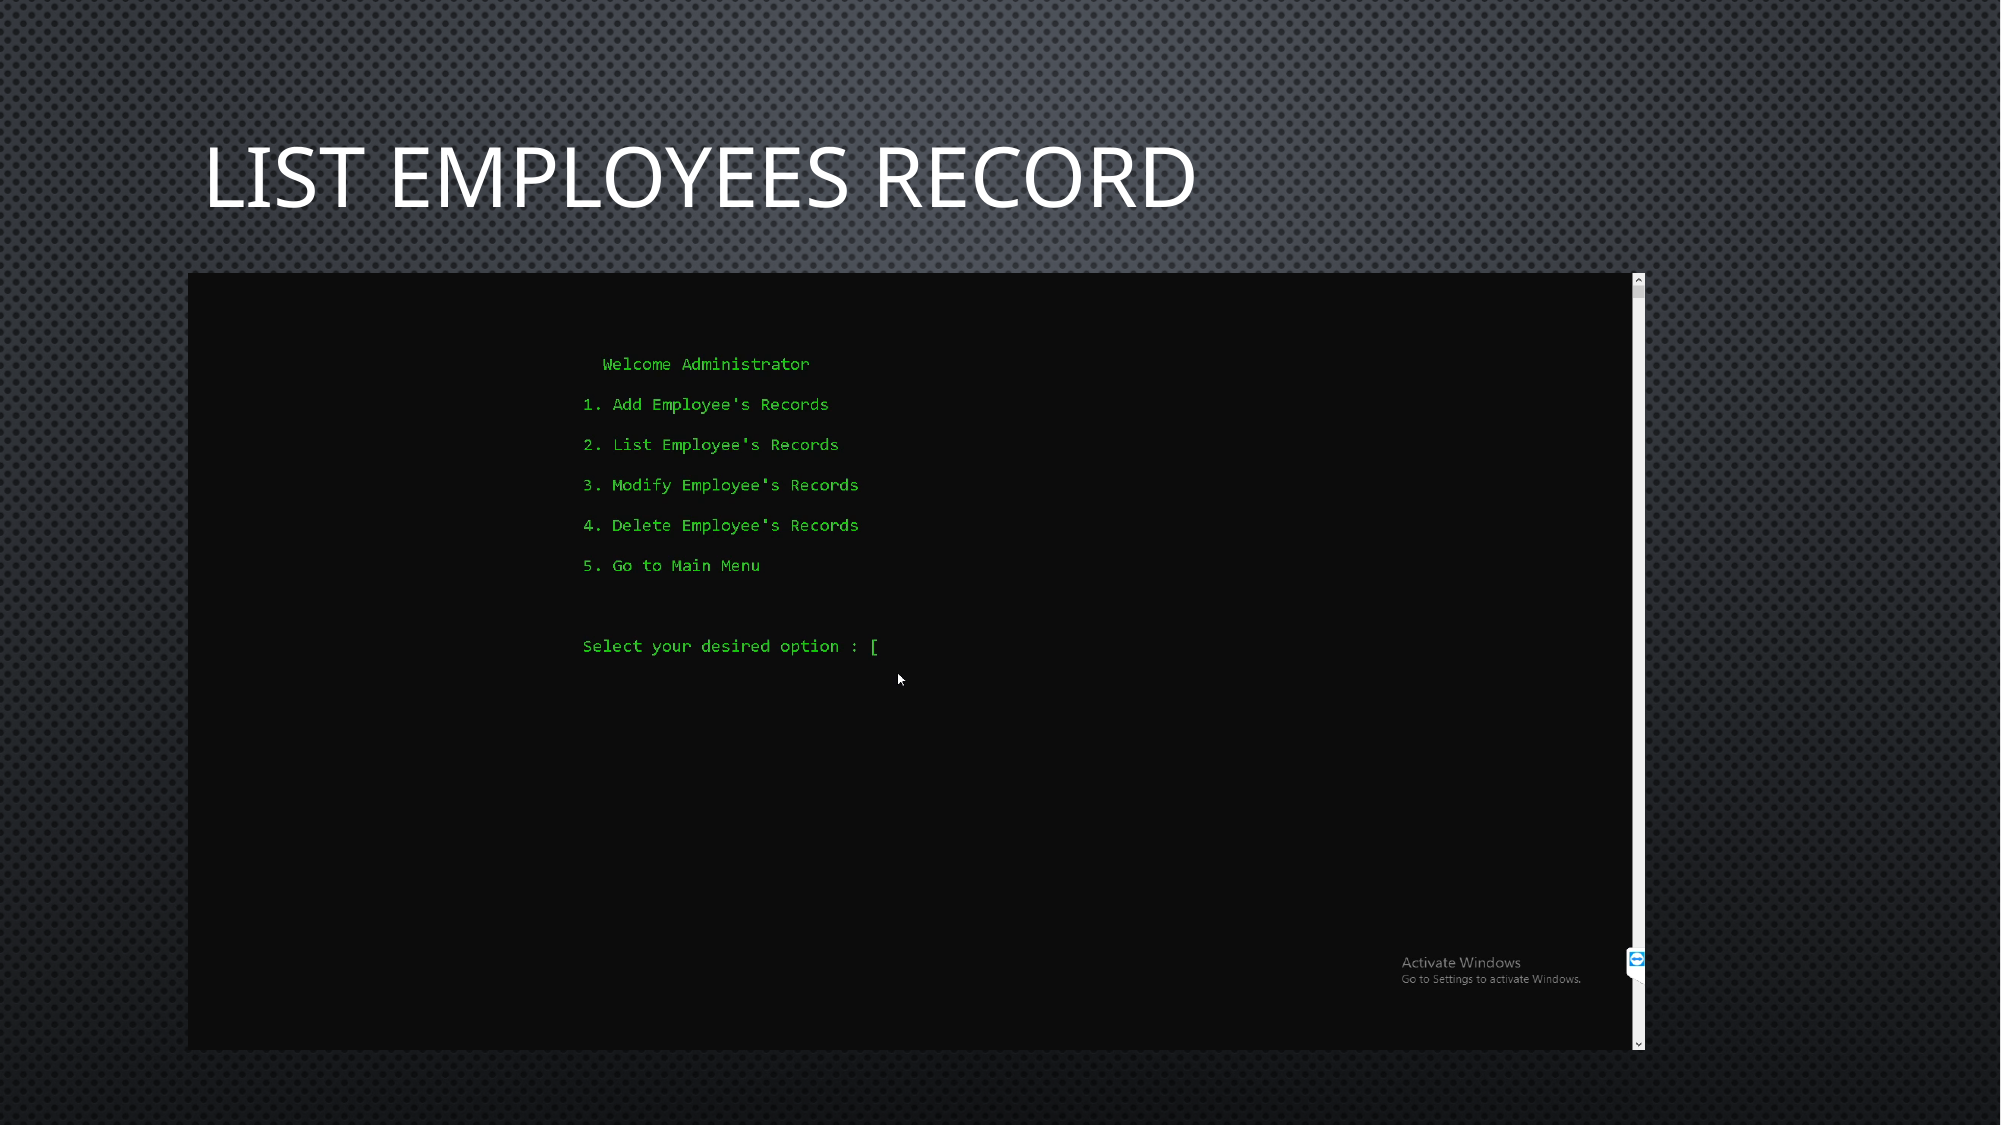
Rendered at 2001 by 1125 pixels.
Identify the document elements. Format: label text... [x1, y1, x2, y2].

title List employees record [187, 75, 1489, 272]
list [186, 272, 1646, 1051]
